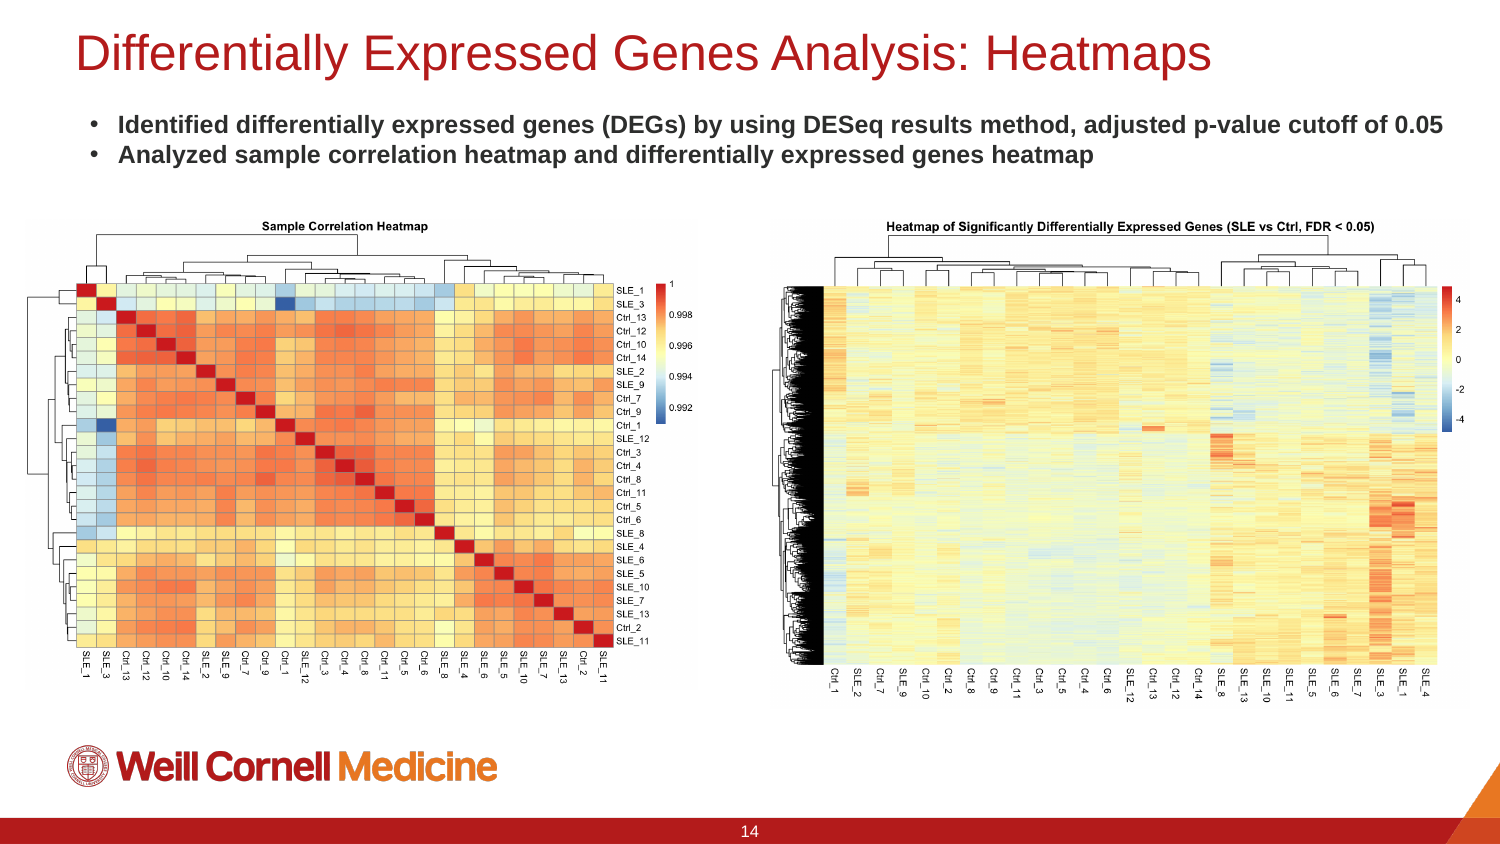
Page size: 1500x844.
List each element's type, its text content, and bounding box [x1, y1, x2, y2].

picture [770, 219, 1470, 709]
text_box Identified differentially expressed genes (DEGs) by using DESeq results method, adjusted p-value cutoff of 0.05 Analyzed sample correlation heatmap and differentially expressed genes heatmap [74, 101, 1470, 206]
title Differentially Expressed Genes Analysis: Heatmaps [75, 20, 1424, 89]
picture [0, 745, 1500, 844]
picture [25, 219, 698, 691]
